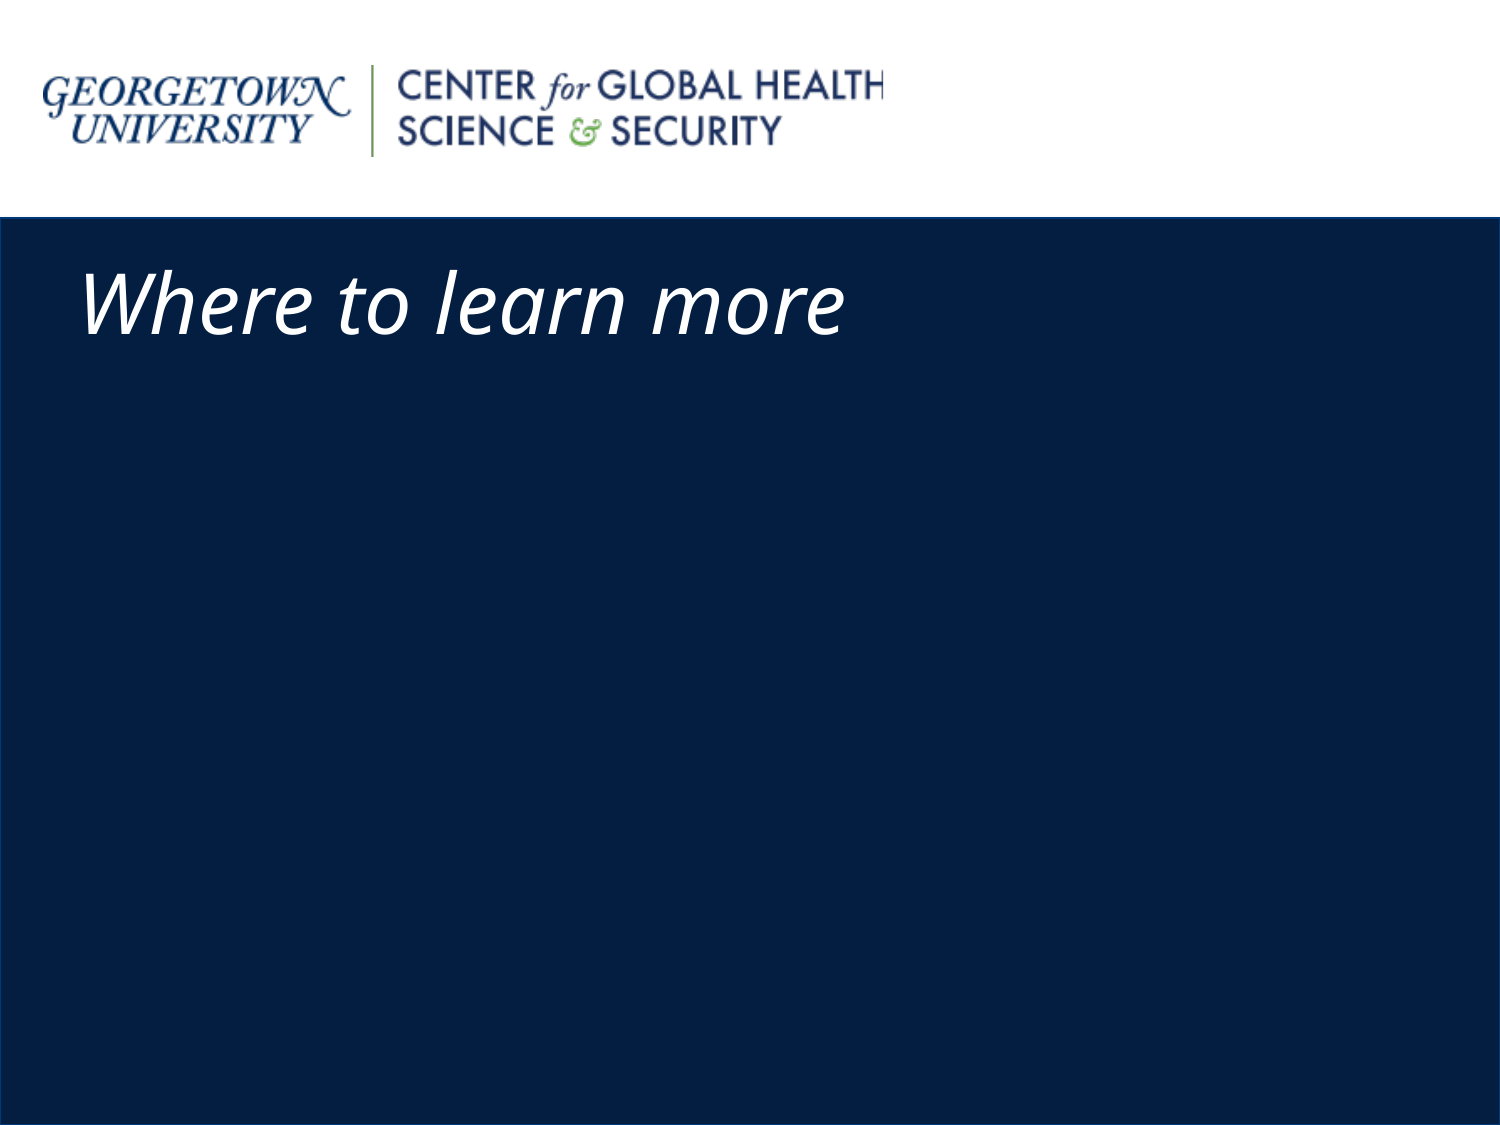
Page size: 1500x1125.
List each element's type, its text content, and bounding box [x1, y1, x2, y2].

text_box Where to learn more [62, 242, 1368, 377]
picture [42, 65, 884, 157]
text_box [0, 217, 1500, 1125]
